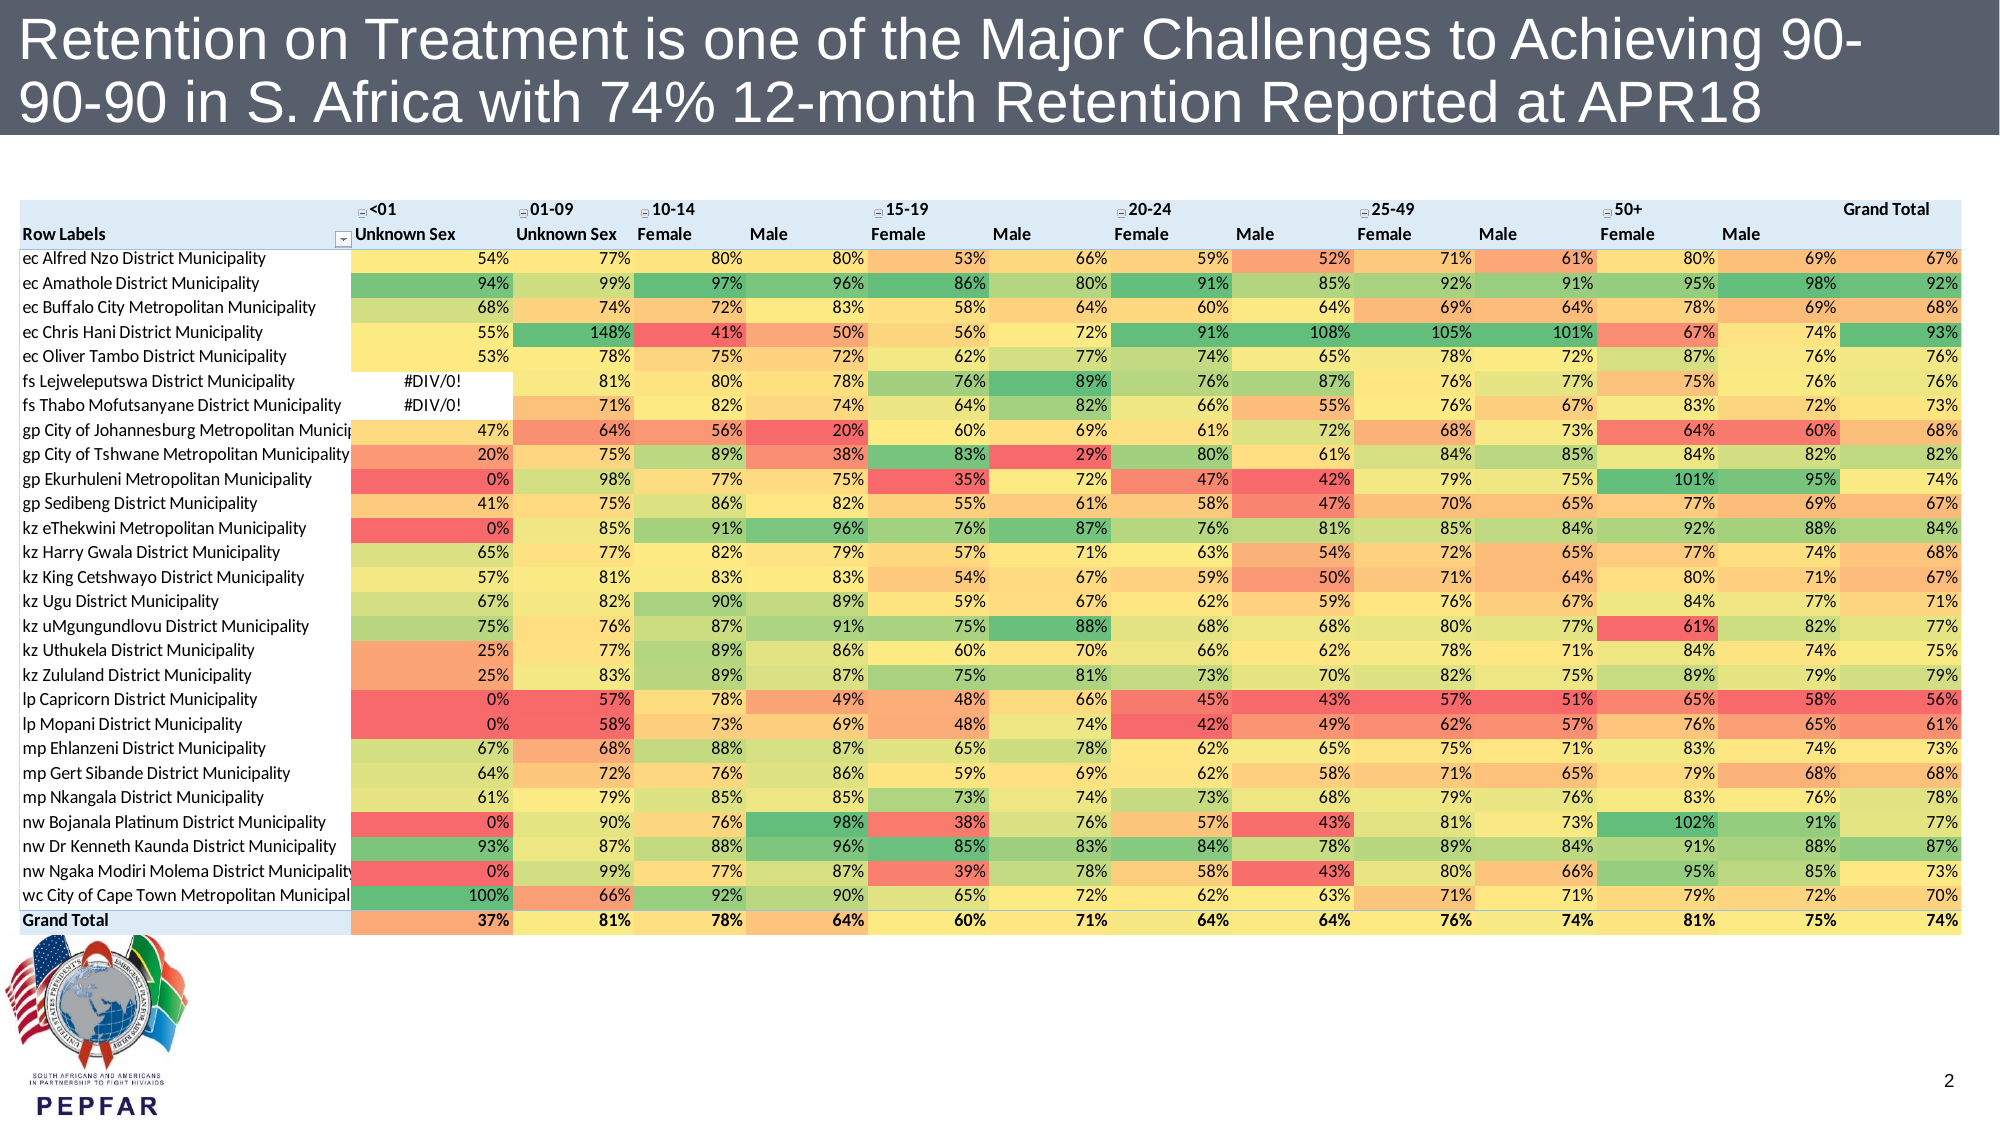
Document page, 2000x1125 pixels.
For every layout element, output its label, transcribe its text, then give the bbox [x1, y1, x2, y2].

list Retention on Treatment is one of the Major Challenges to Achieving 90-90-90 in S. Africa with 74% 12-month Retention Reported at APR18 [18, 8, 1937, 84]
picture [5, 199, 1974, 1125]
